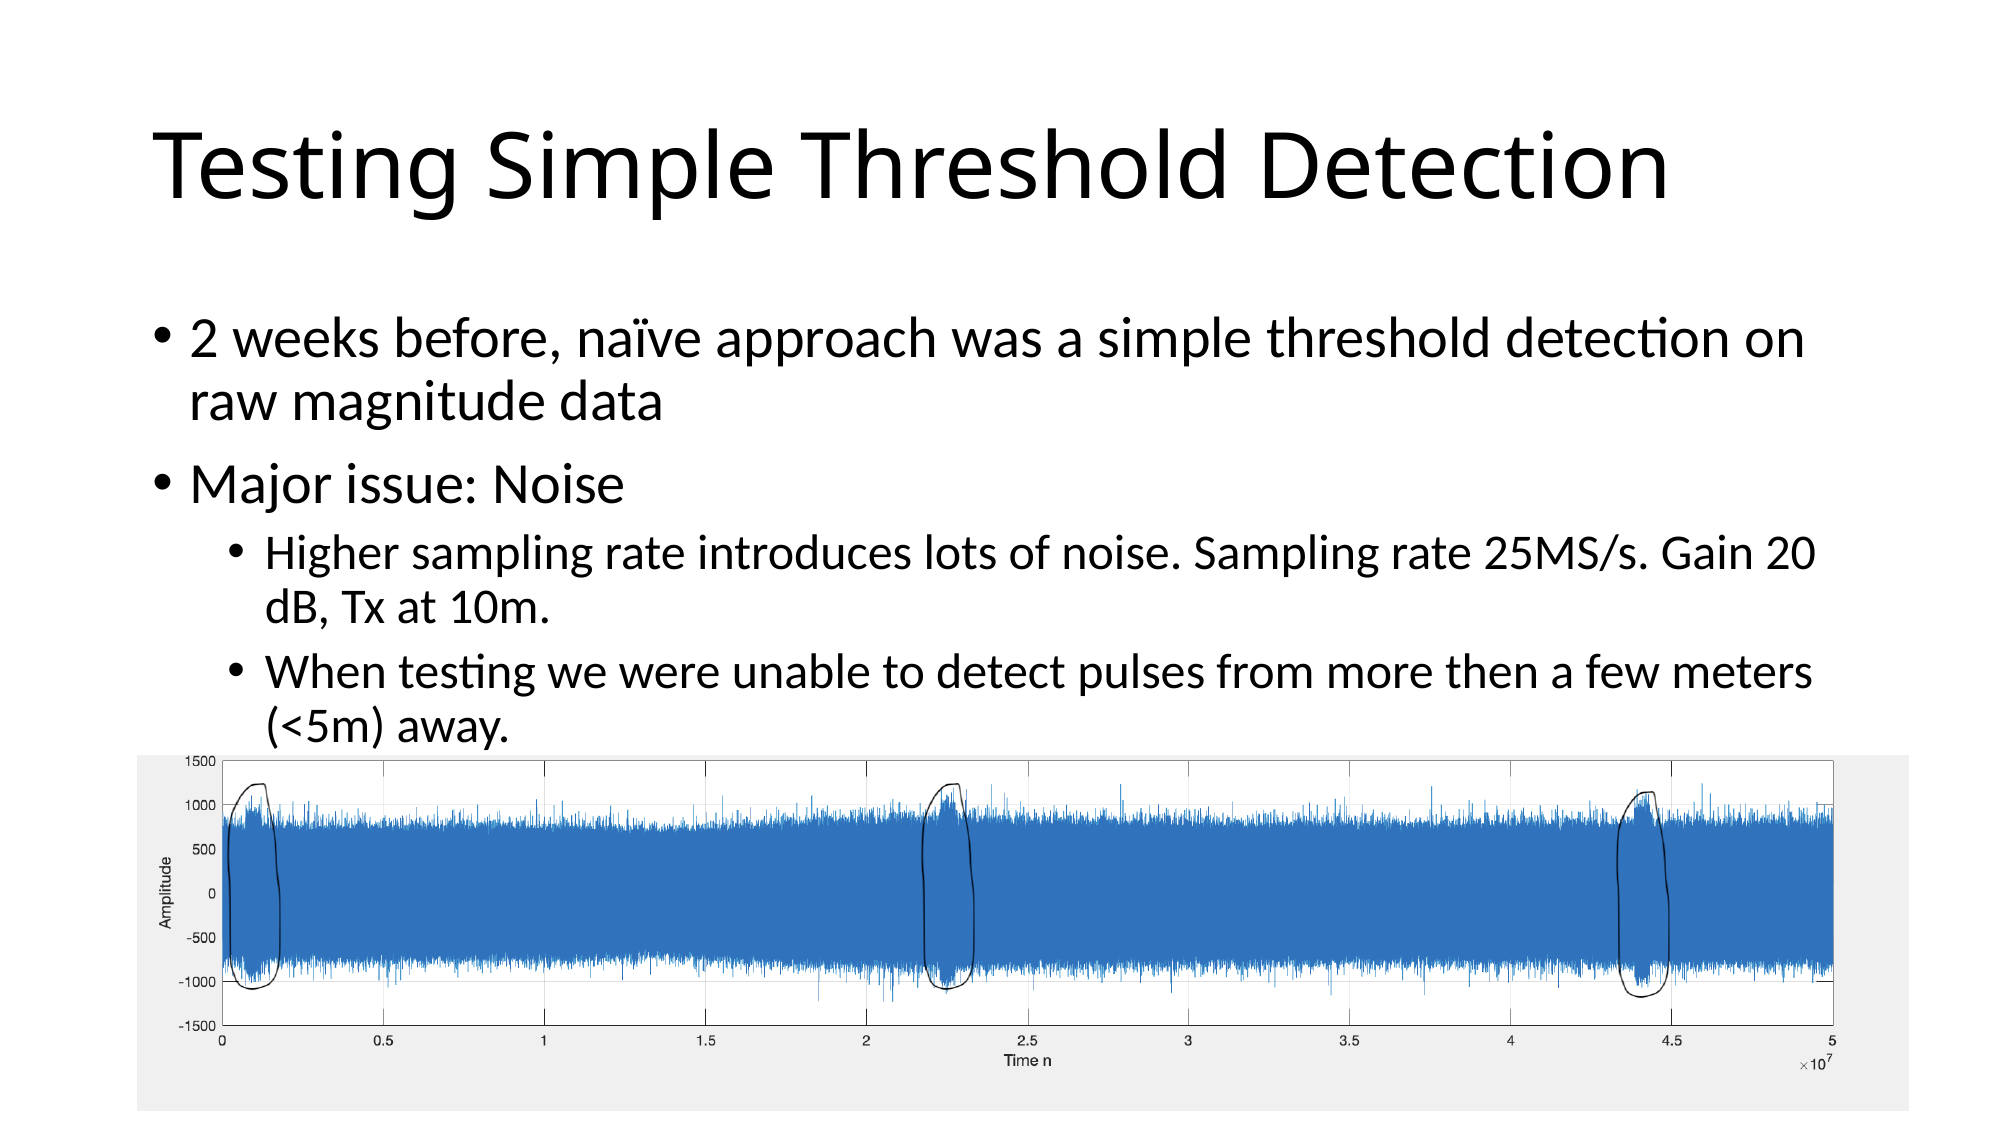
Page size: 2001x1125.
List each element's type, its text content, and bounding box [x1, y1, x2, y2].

list 2 weeks before, naïve approach was a simple threshold detection on raw magnitude data Major issue: Noise Higher sampling rate introduces lots of noise. Sampling rate 25MS/s. Gain 20 dB, Tx at 10m. When testing we were unable to detect pulses from more then a few meters (<5m) away. [137, 299, 1863, 755]
title Testing Simple Threshold Detection [137, 59, 1863, 278]
picture [137, 755, 1909, 1111]
